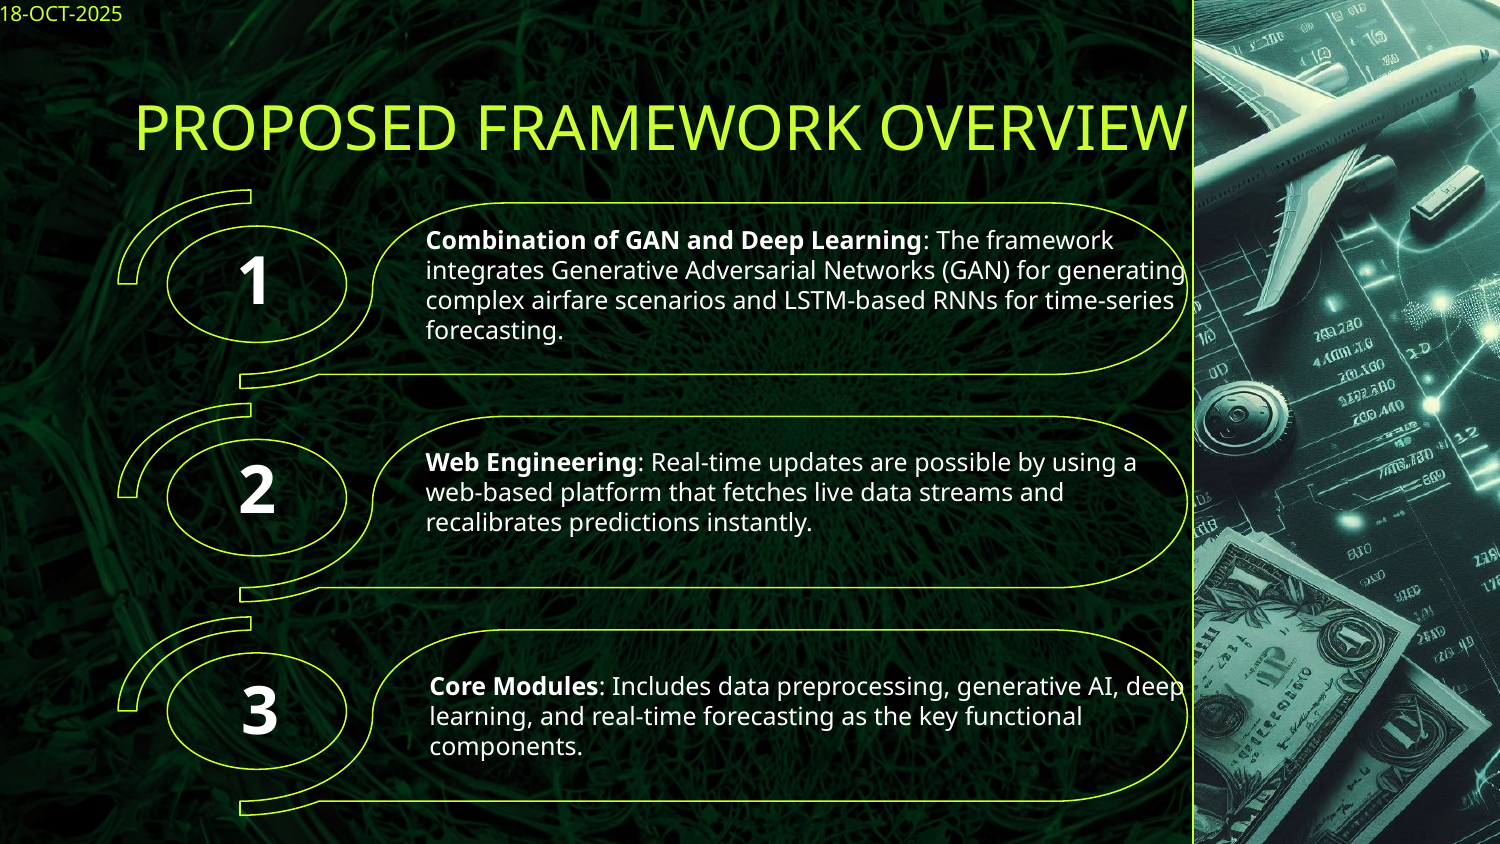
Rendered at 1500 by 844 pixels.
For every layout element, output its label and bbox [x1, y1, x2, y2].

text_box [117, 189, 1188, 389]
picture [0, 0, 1500, 844]
text_box [117, 403, 1188, 602]
text_box [117, 616, 1188, 816]
